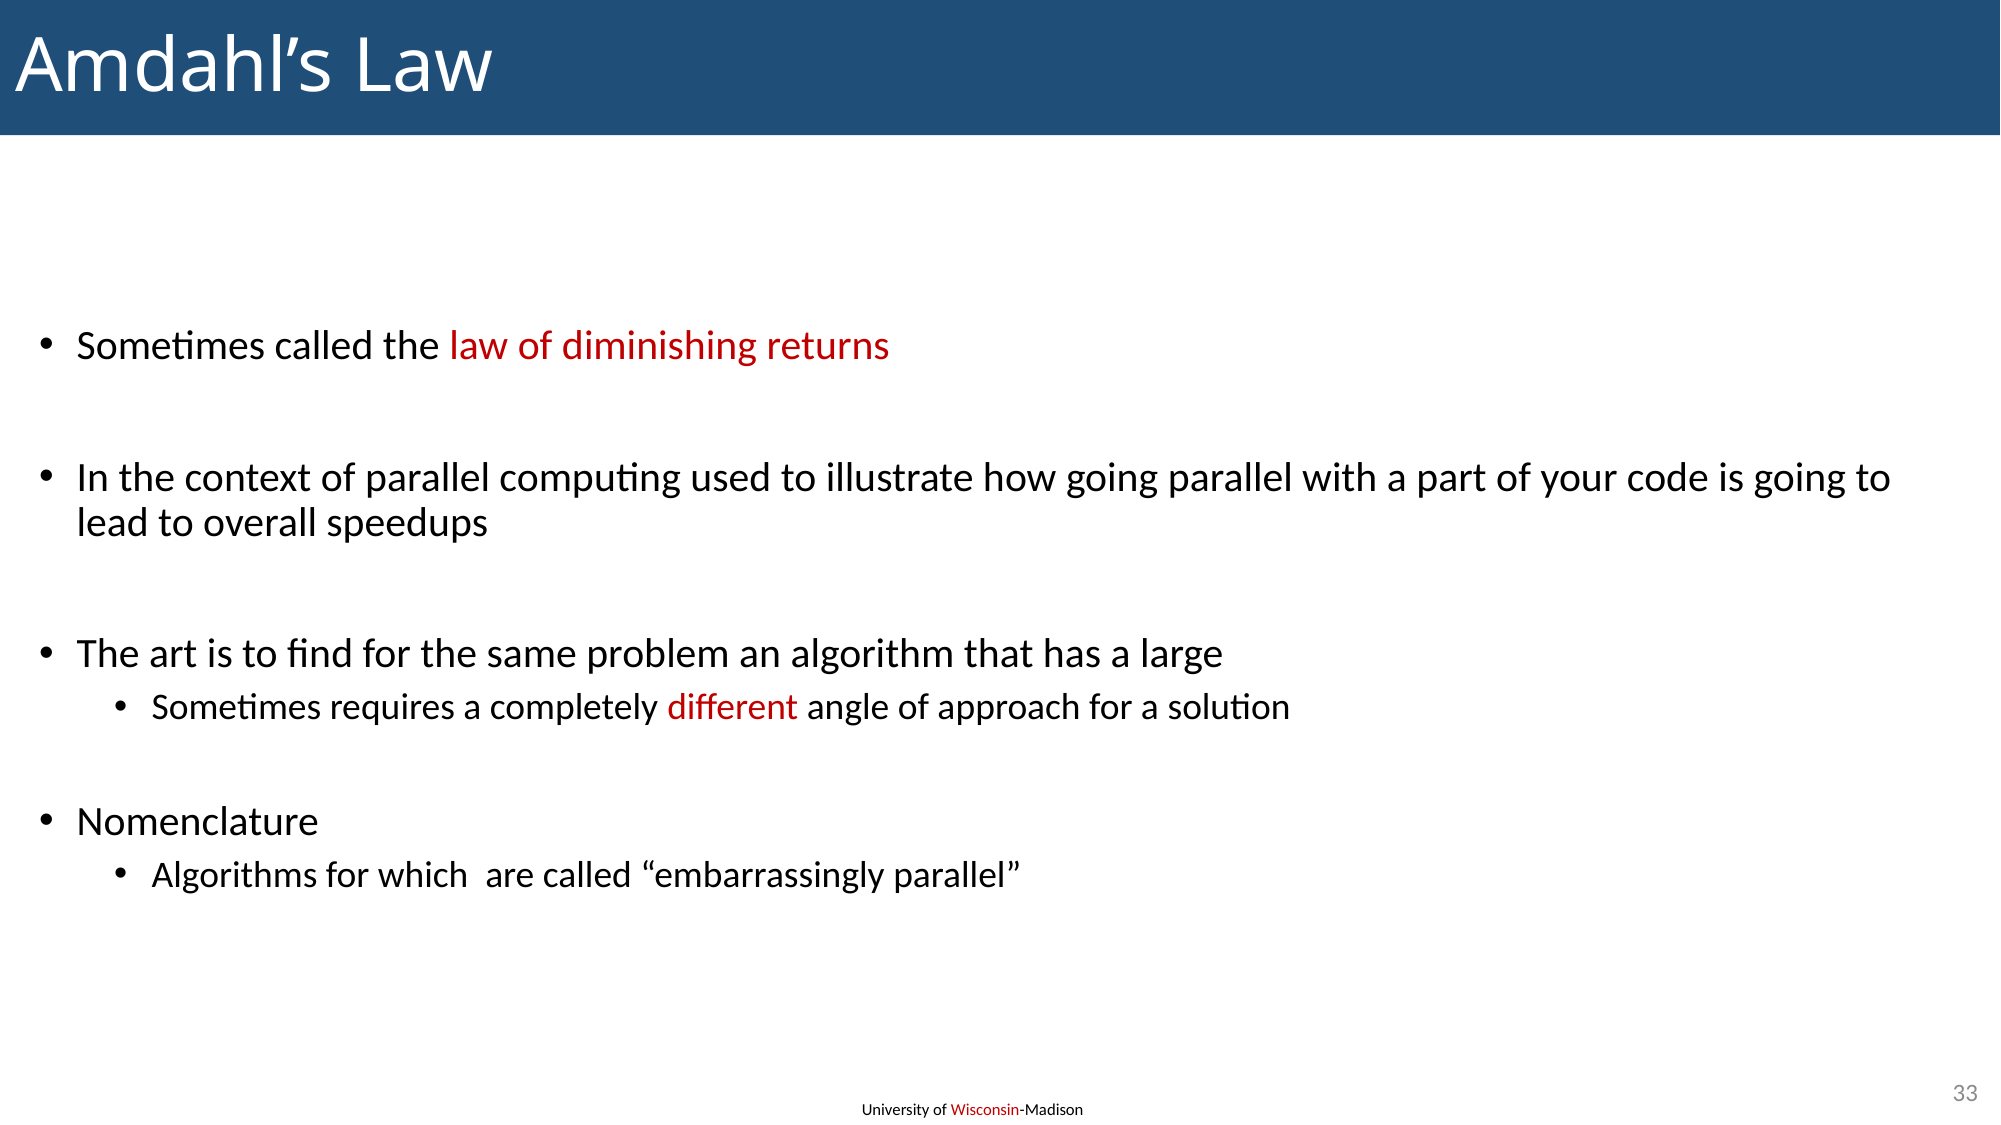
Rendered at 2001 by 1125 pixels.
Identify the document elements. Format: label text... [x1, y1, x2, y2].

slide_number 33 [1879, 1069, 1994, 1114]
title Amdahl’s Law [0, 0, 2000, 136]
